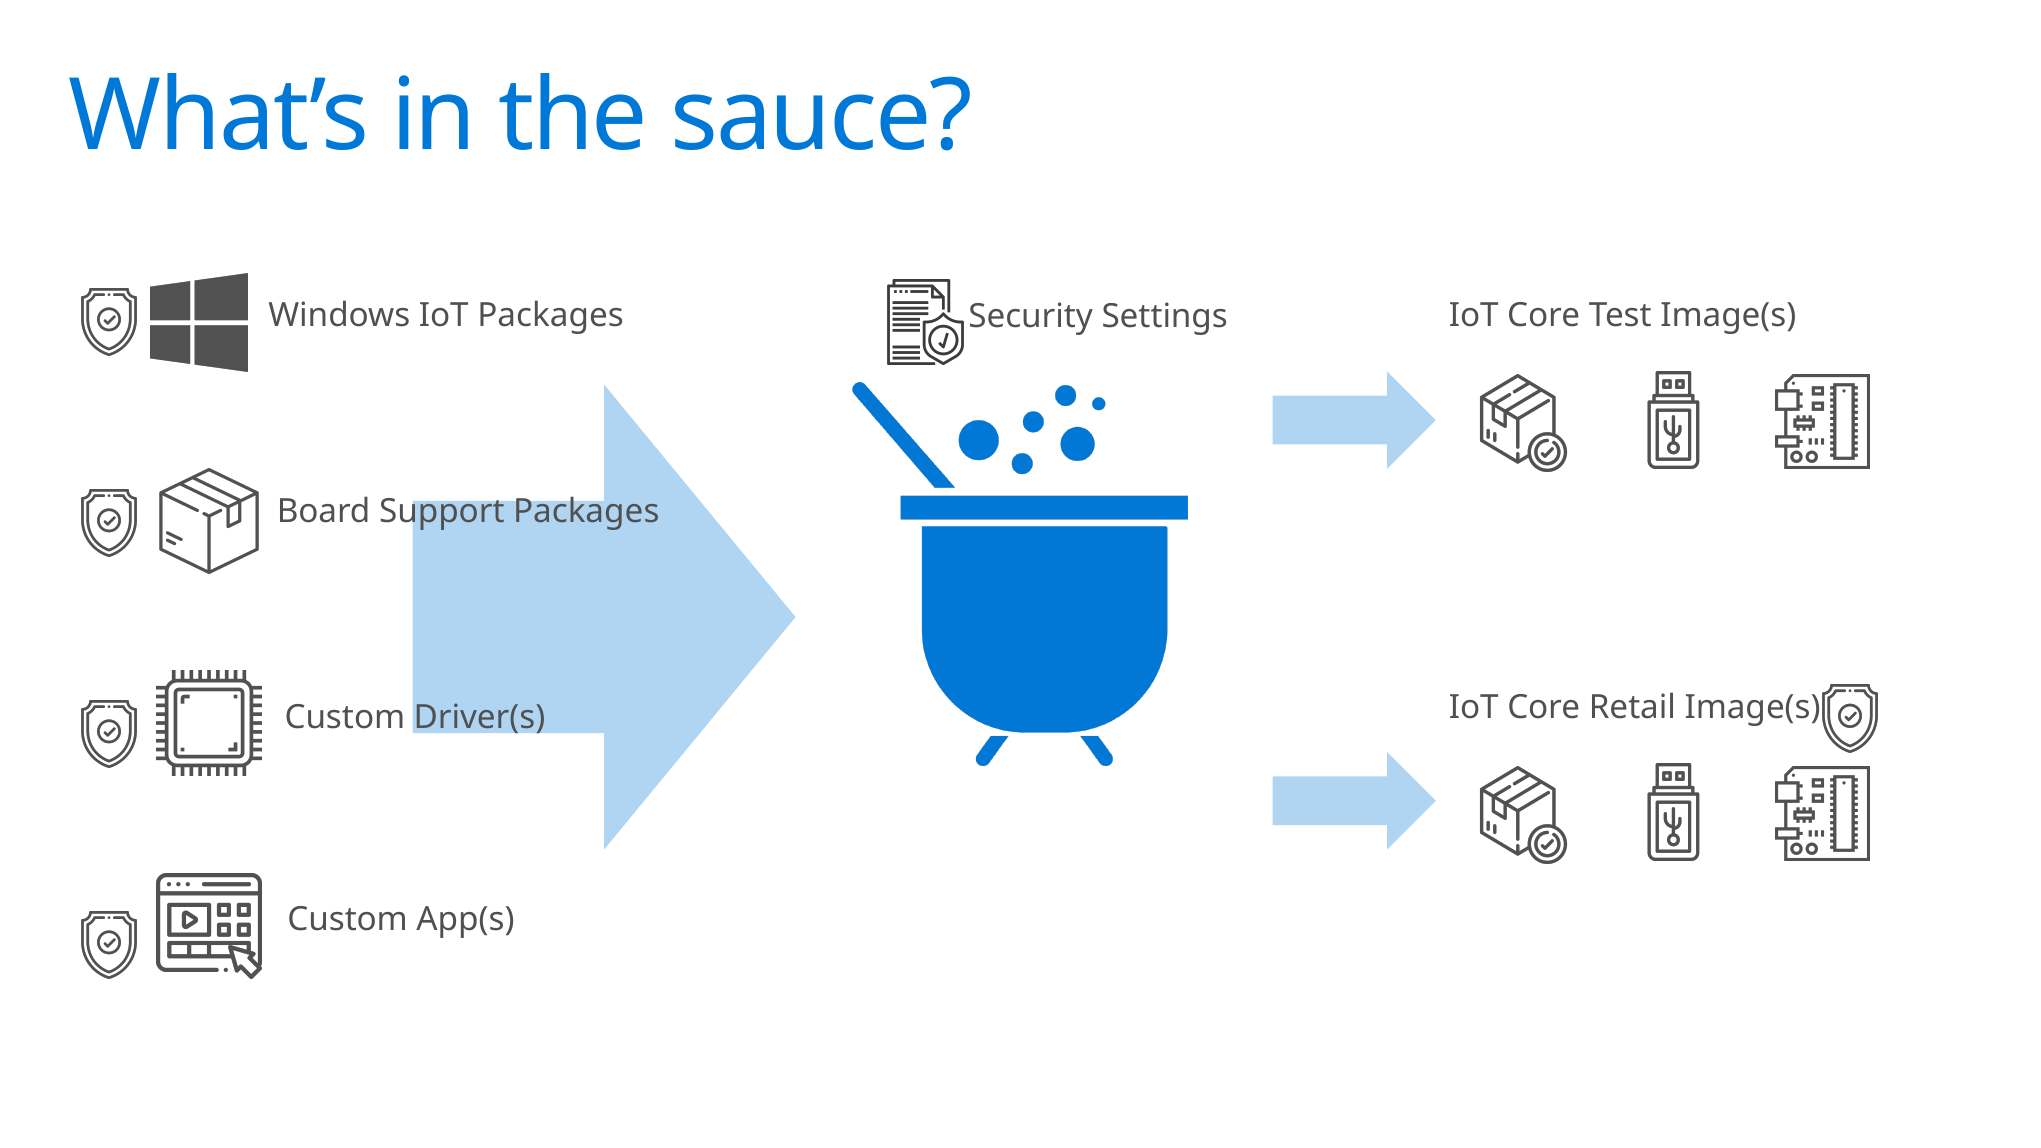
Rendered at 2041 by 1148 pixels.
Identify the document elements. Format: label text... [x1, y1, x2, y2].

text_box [1272, 279, 1870, 472]
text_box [149, 273, 646, 279]
title What’s in the sauce? [45, 48, 1996, 199]
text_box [74, 279, 1252, 979]
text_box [1272, 671, 1884, 864]
